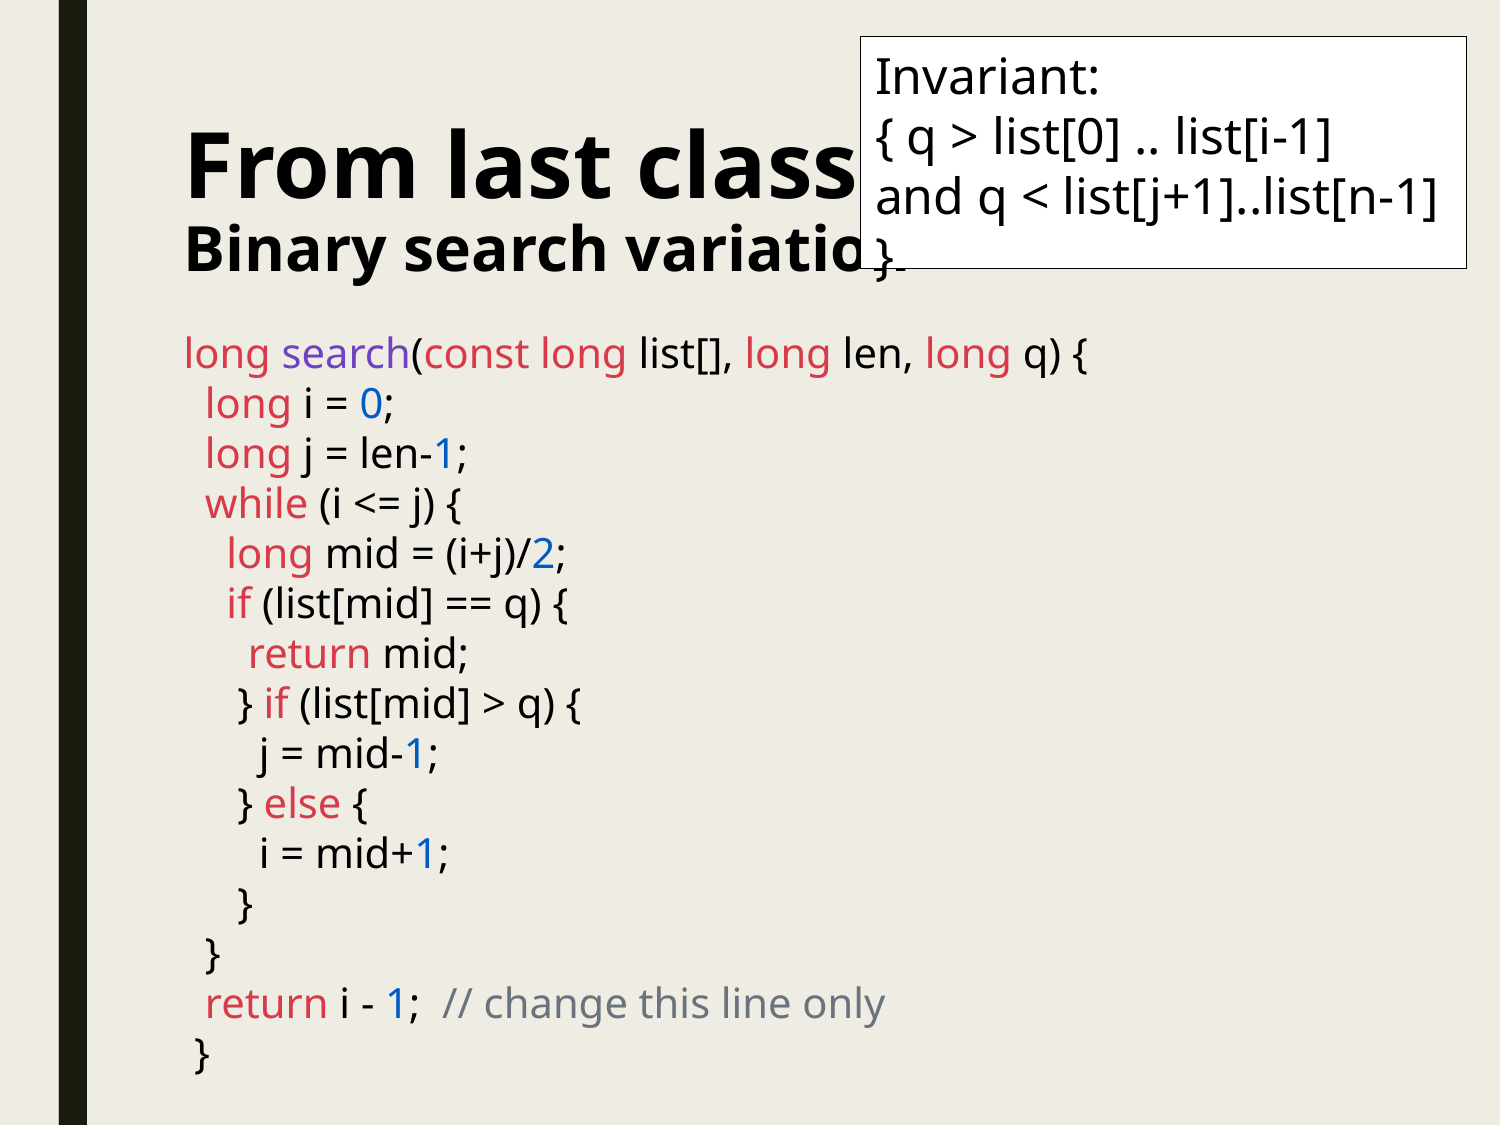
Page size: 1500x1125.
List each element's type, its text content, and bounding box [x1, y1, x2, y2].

title From last class Binary search variation [168, 112, 1351, 357]
text_box long search(const long list[], long len, long q) { long i = 0; long j = len-1; while (i <= j) { long mid = (i+j)/2; if (list[mid] == q) { return mid; } if (list[mid] > q) { j = mid-1; } else { i = mid+1; } } return i - 1; // change this line only } [168, 319, 1320, 1085]
text_box Invariant: { q > list[0] .. list[i-1] and q < list[j+1]..list[n-1] } [860, 36, 1467, 269]
